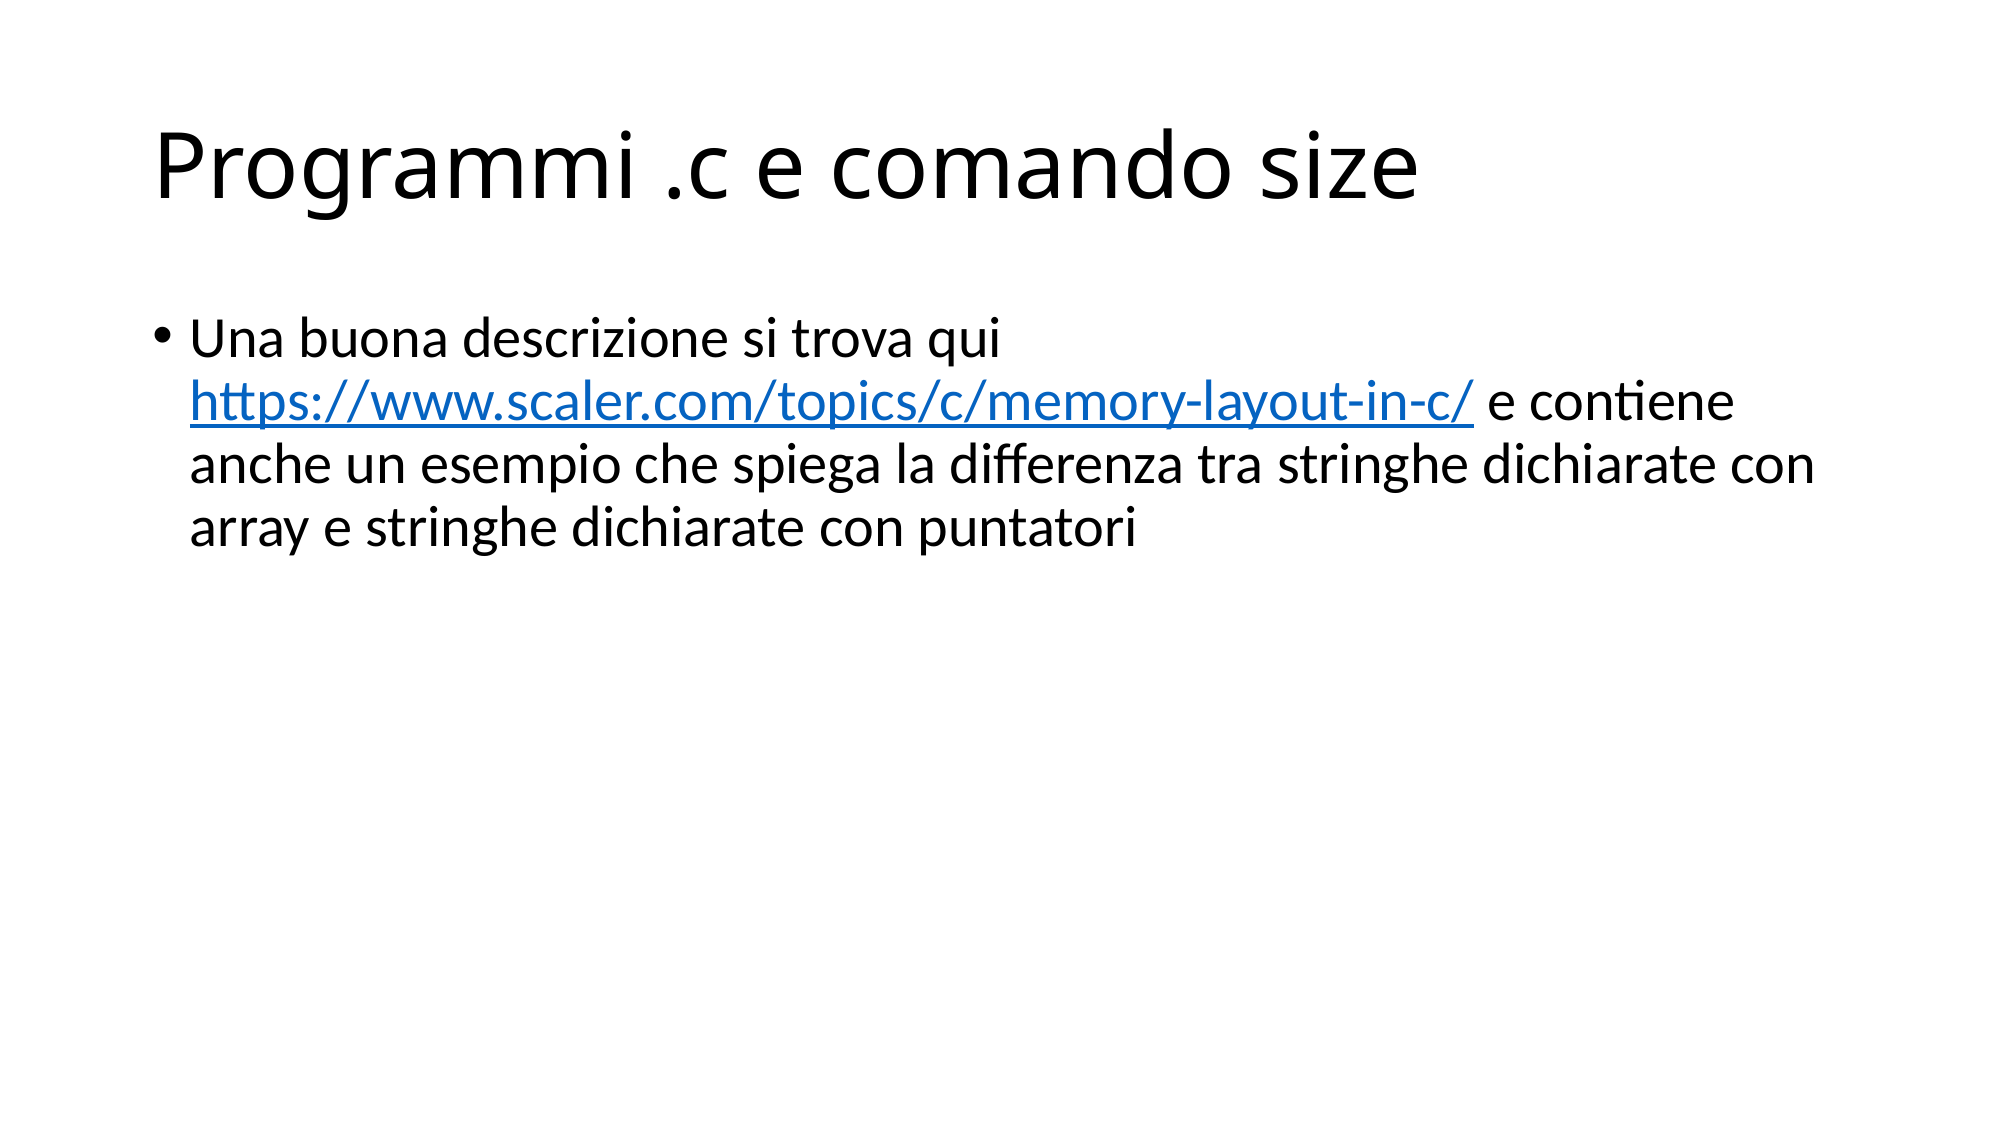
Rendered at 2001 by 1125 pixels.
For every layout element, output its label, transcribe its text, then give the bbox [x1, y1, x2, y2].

list Una buona descrizione si trova qui https://www.scaler.com/topics/c/memory-layout-in-c/ e contiene anche un esempio che spiega la differenza tra stringhe dichiarate con array e stringhe dichiarate con puntatori [137, 299, 1863, 1014]
title Programmi .c e comando size [137, 59, 1863, 278]
